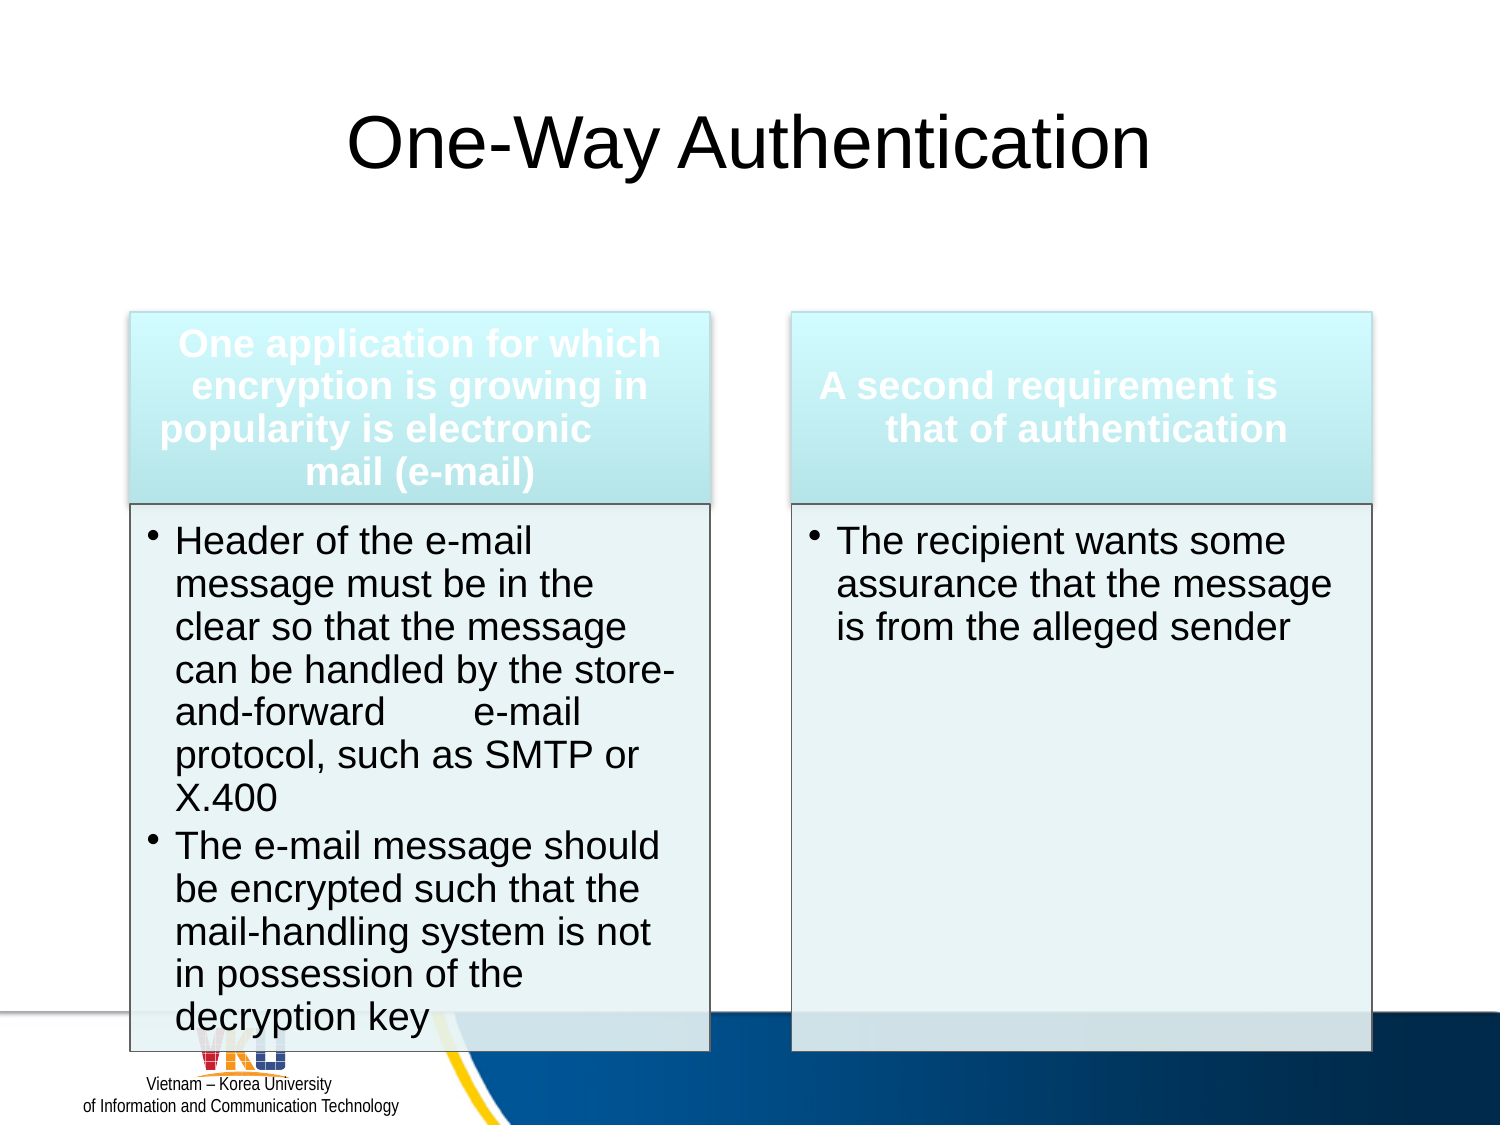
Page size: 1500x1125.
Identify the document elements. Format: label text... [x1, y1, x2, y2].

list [129, 288, 1372, 1076]
title One-Way Authentication [75, 45, 1425, 233]
picture [0, 1011, 1500, 1125]
